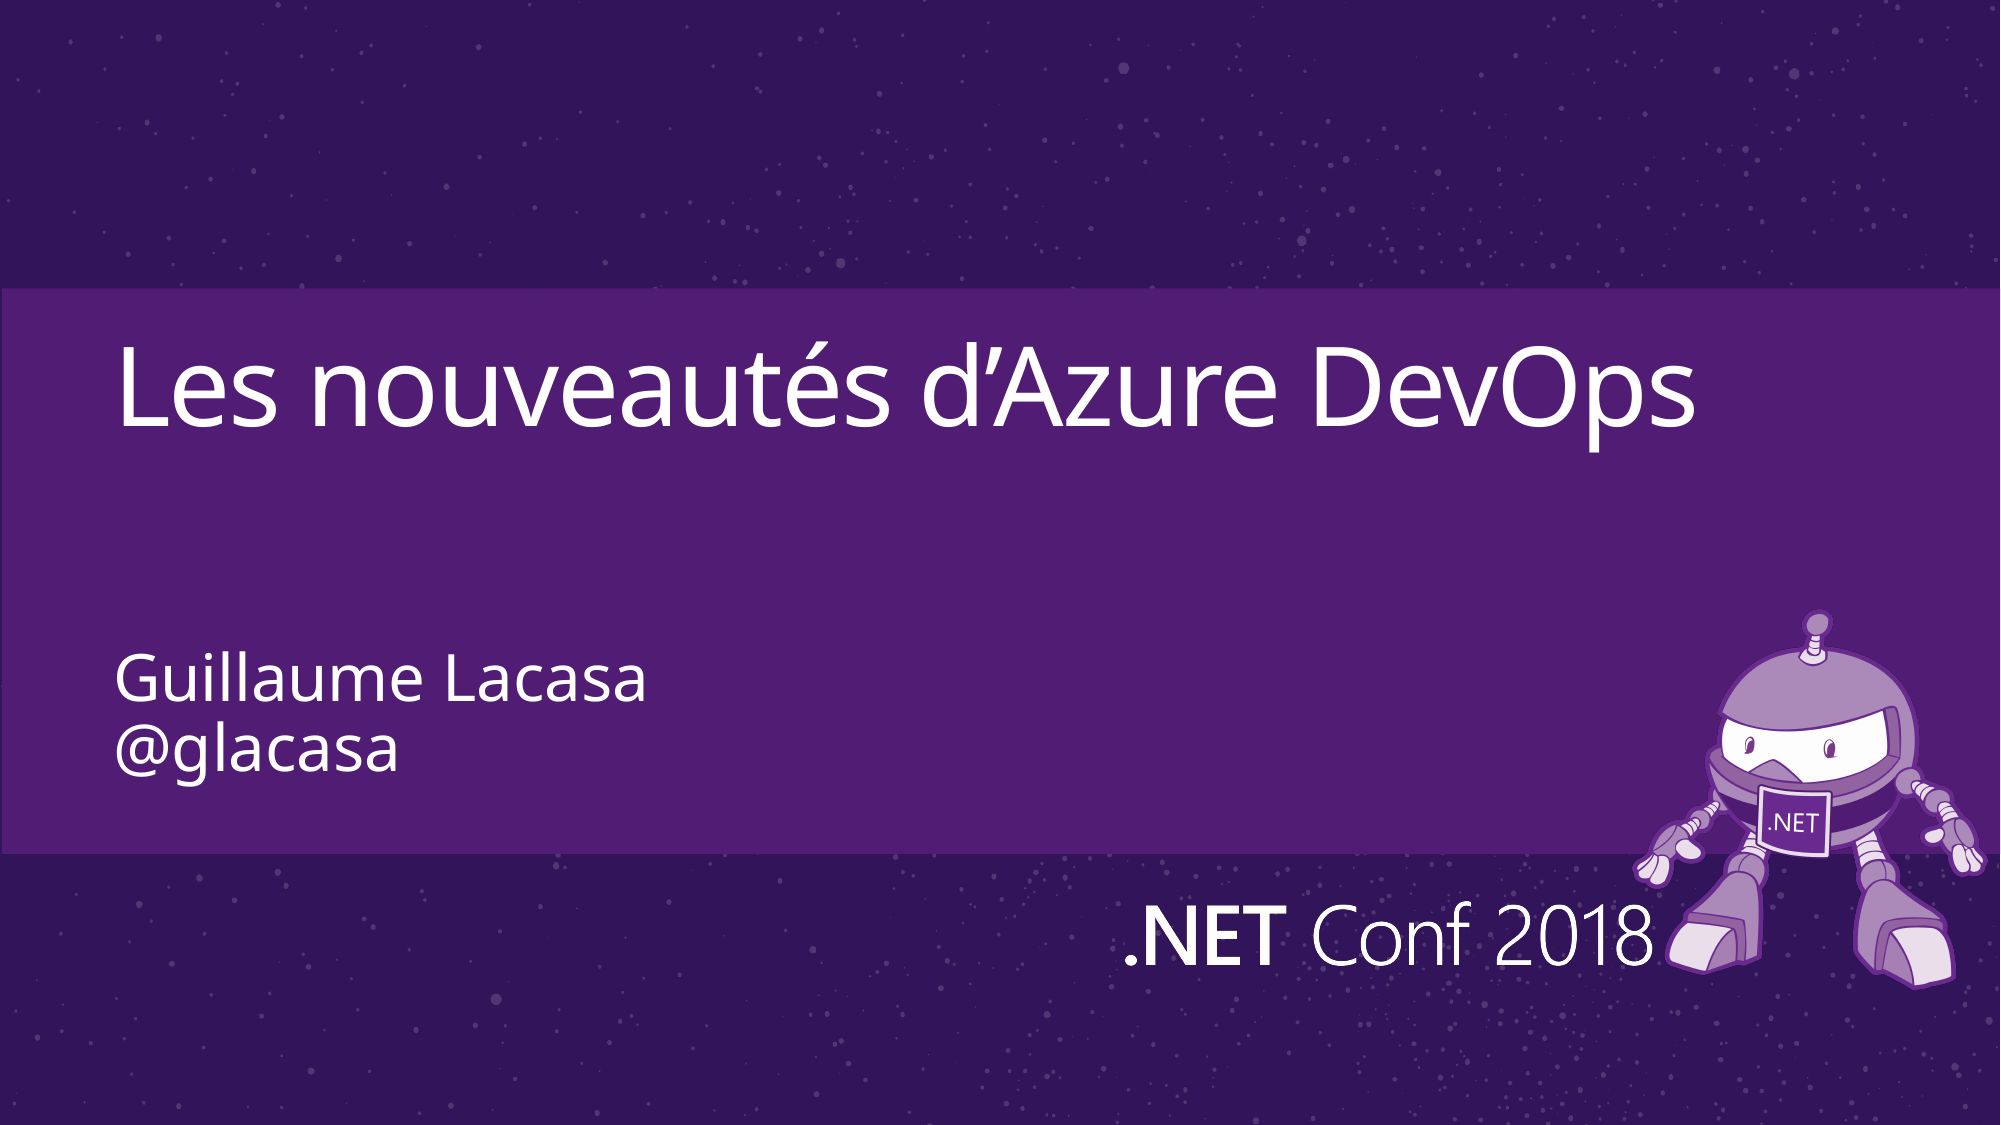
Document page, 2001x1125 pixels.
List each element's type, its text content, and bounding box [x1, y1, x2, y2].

picture [0, 0, 2000, 1125]
list Guillaume Lacasa @glacasa [89, 626, 1707, 819]
title Les nouveautés d’Azure DevOps [89, 315, 1904, 610]
